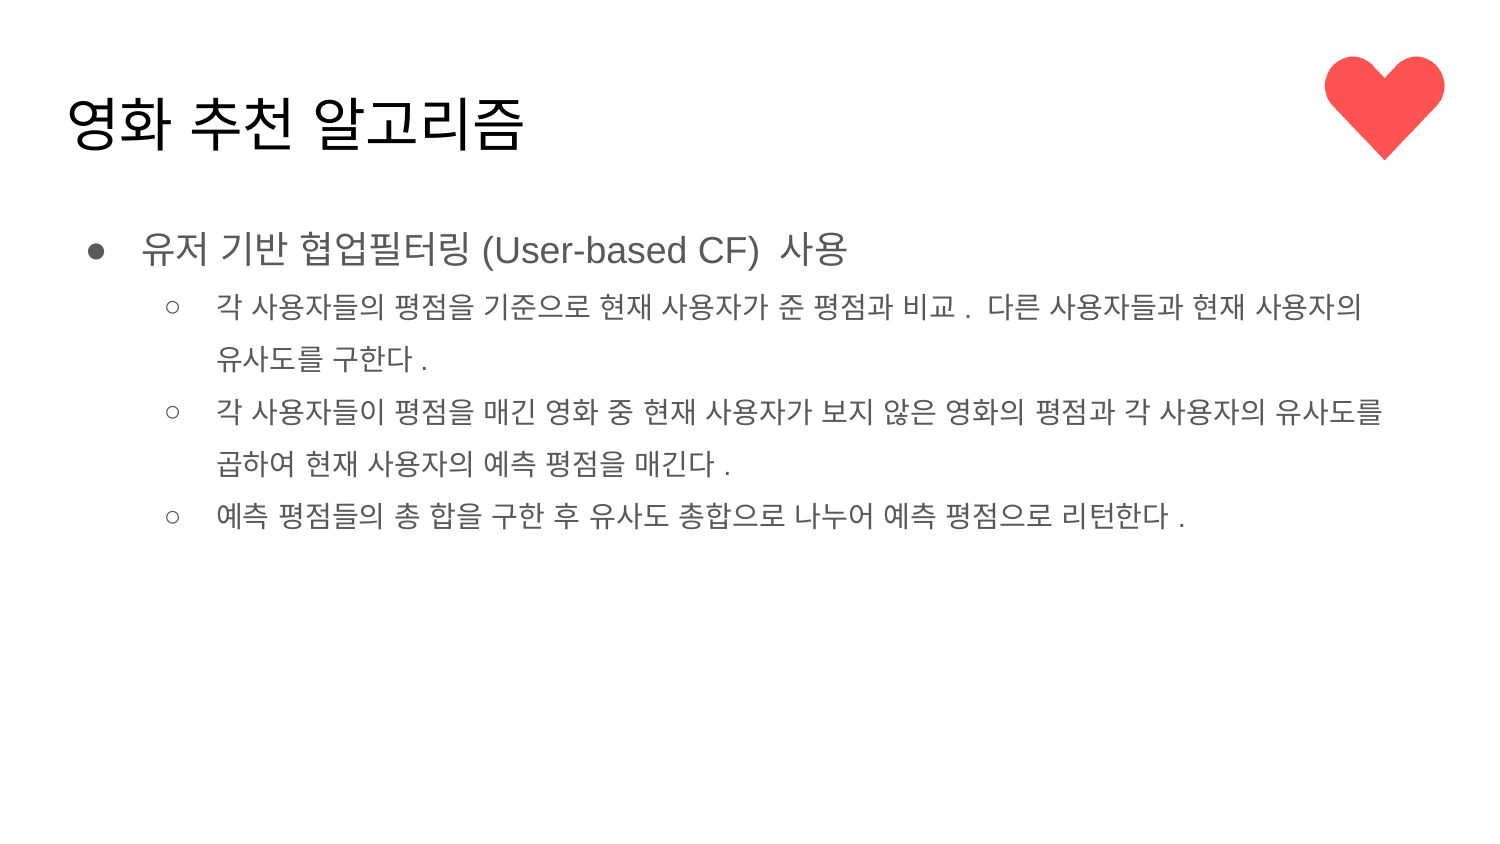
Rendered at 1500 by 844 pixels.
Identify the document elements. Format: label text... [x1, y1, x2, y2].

list 유저 기반 협업필터링(User-based CF) 사용 각 사용자들의 평점을 기준으로 현재 사용자가 준 평점과 비교. 다른 사용자들과 현재 사용자의 유사도를 구한다. 각 사용자들이 평점을 매긴 영화 중 현재 사용자가 보지 않은 영화의 평점과 각 사용자의 유사도를 곱하여 현재 사용자의 예측 평점을 매긴다. 예측 평점들의 총 합을 구한 후 유사도 총합으로 나누어 예측 평점으로 리턴한다. [51, 189, 1449, 750]
title 영화 추천 알고리즘 [51, 72, 1299, 167]
picture [1304, 34, 1462, 175]
